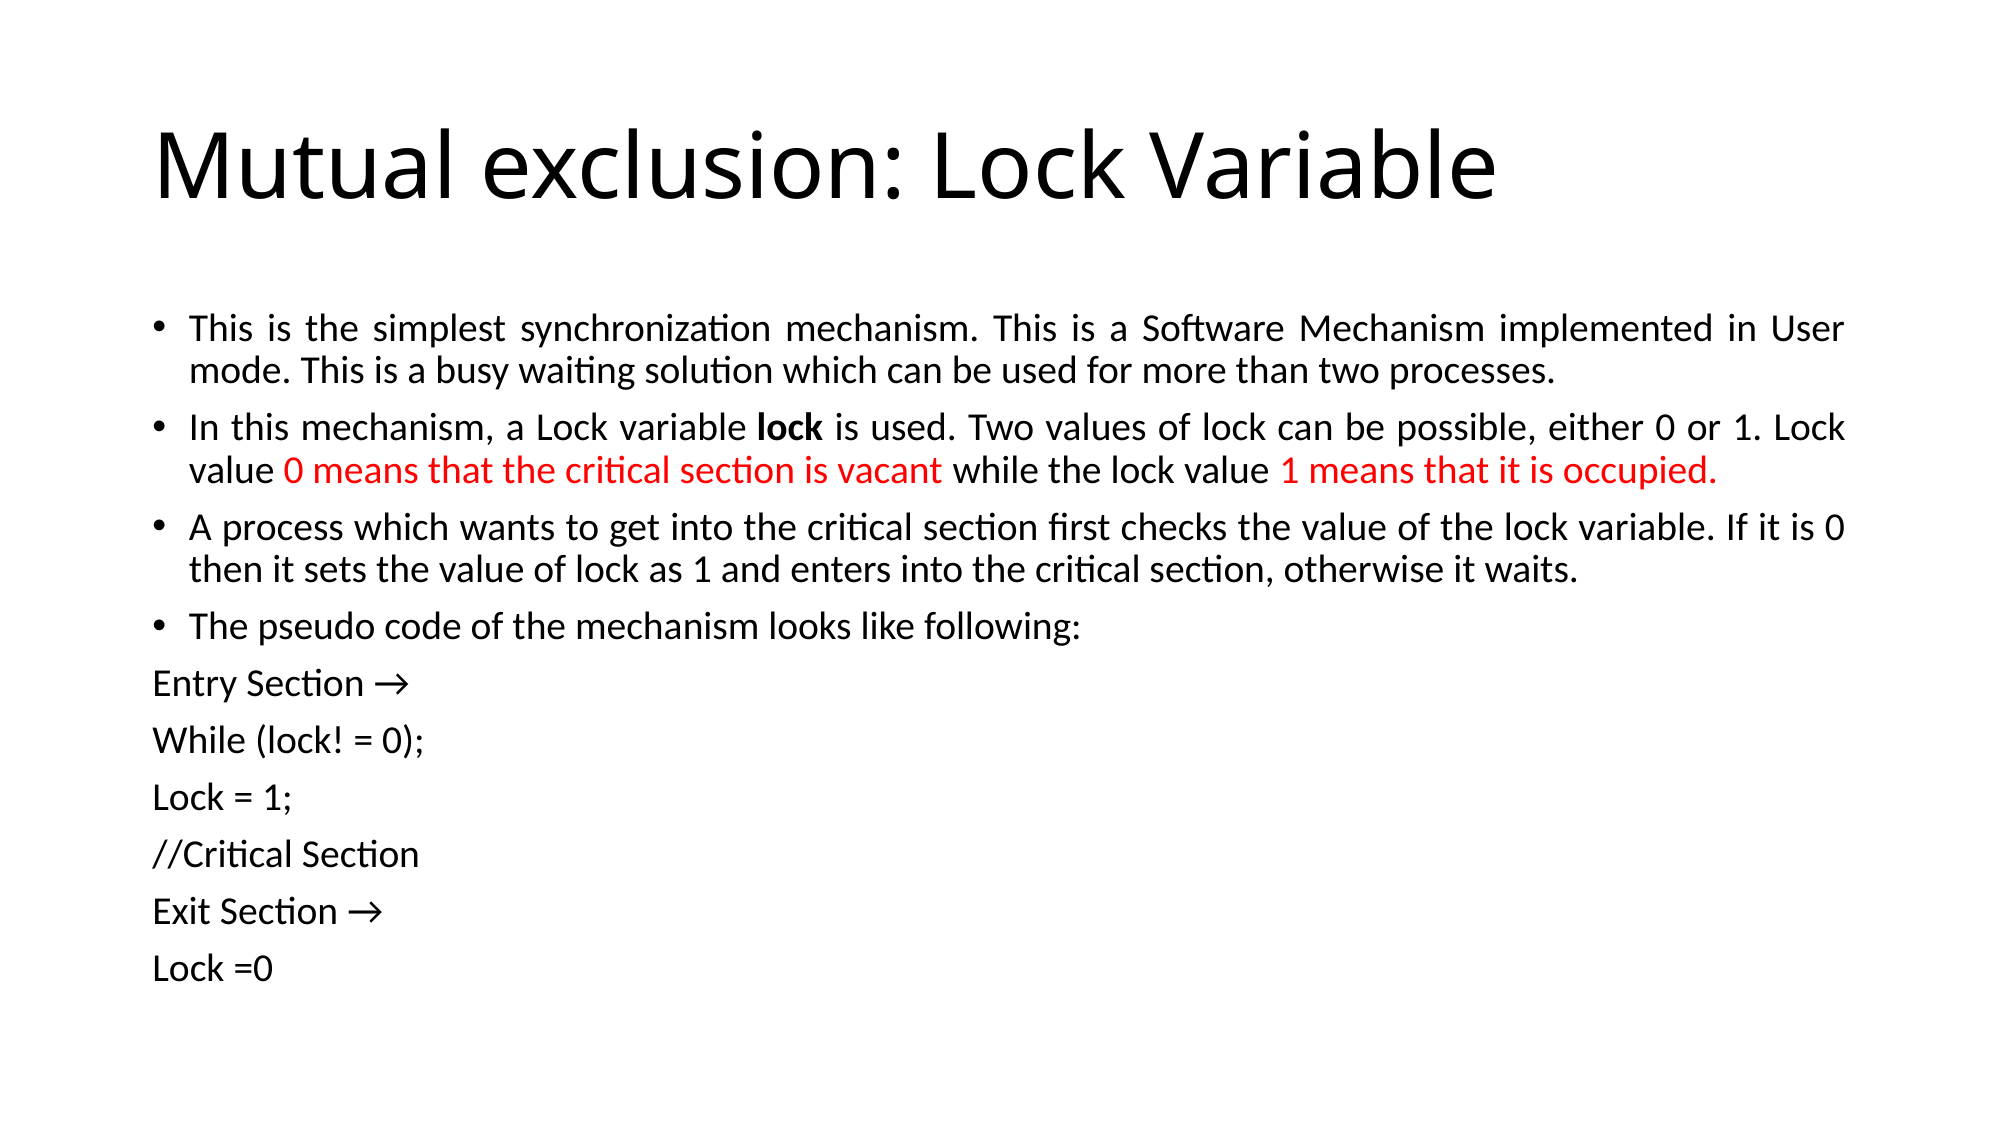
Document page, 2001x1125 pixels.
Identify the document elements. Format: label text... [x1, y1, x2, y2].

list This is the simplest synchronization mechanism. This is a Software Mechanism implemented in User mode. This is a busy waiting solution which can be used for more than two processes. In this mechanism, a Lock variable lock is used. Two values of lock can be possible, either 0 or 1. Lock value 0 means that the critical section is vacant while the lock value 1 means that it is occupied. A process which wants to get into the critical section first checks the value of the lock variable. If it is 0 then it sets the value of lock as 1 and enters into the critical section, otherwise it waits. The pseudo code of the mechanism looks like following: Entry Section → While (lock! = 0); Lock = 1; //Critical Section Exit Section → Lock =0 [137, 299, 1863, 1014]
title Mutual exclusion: Lock Variable [137, 59, 1863, 278]
